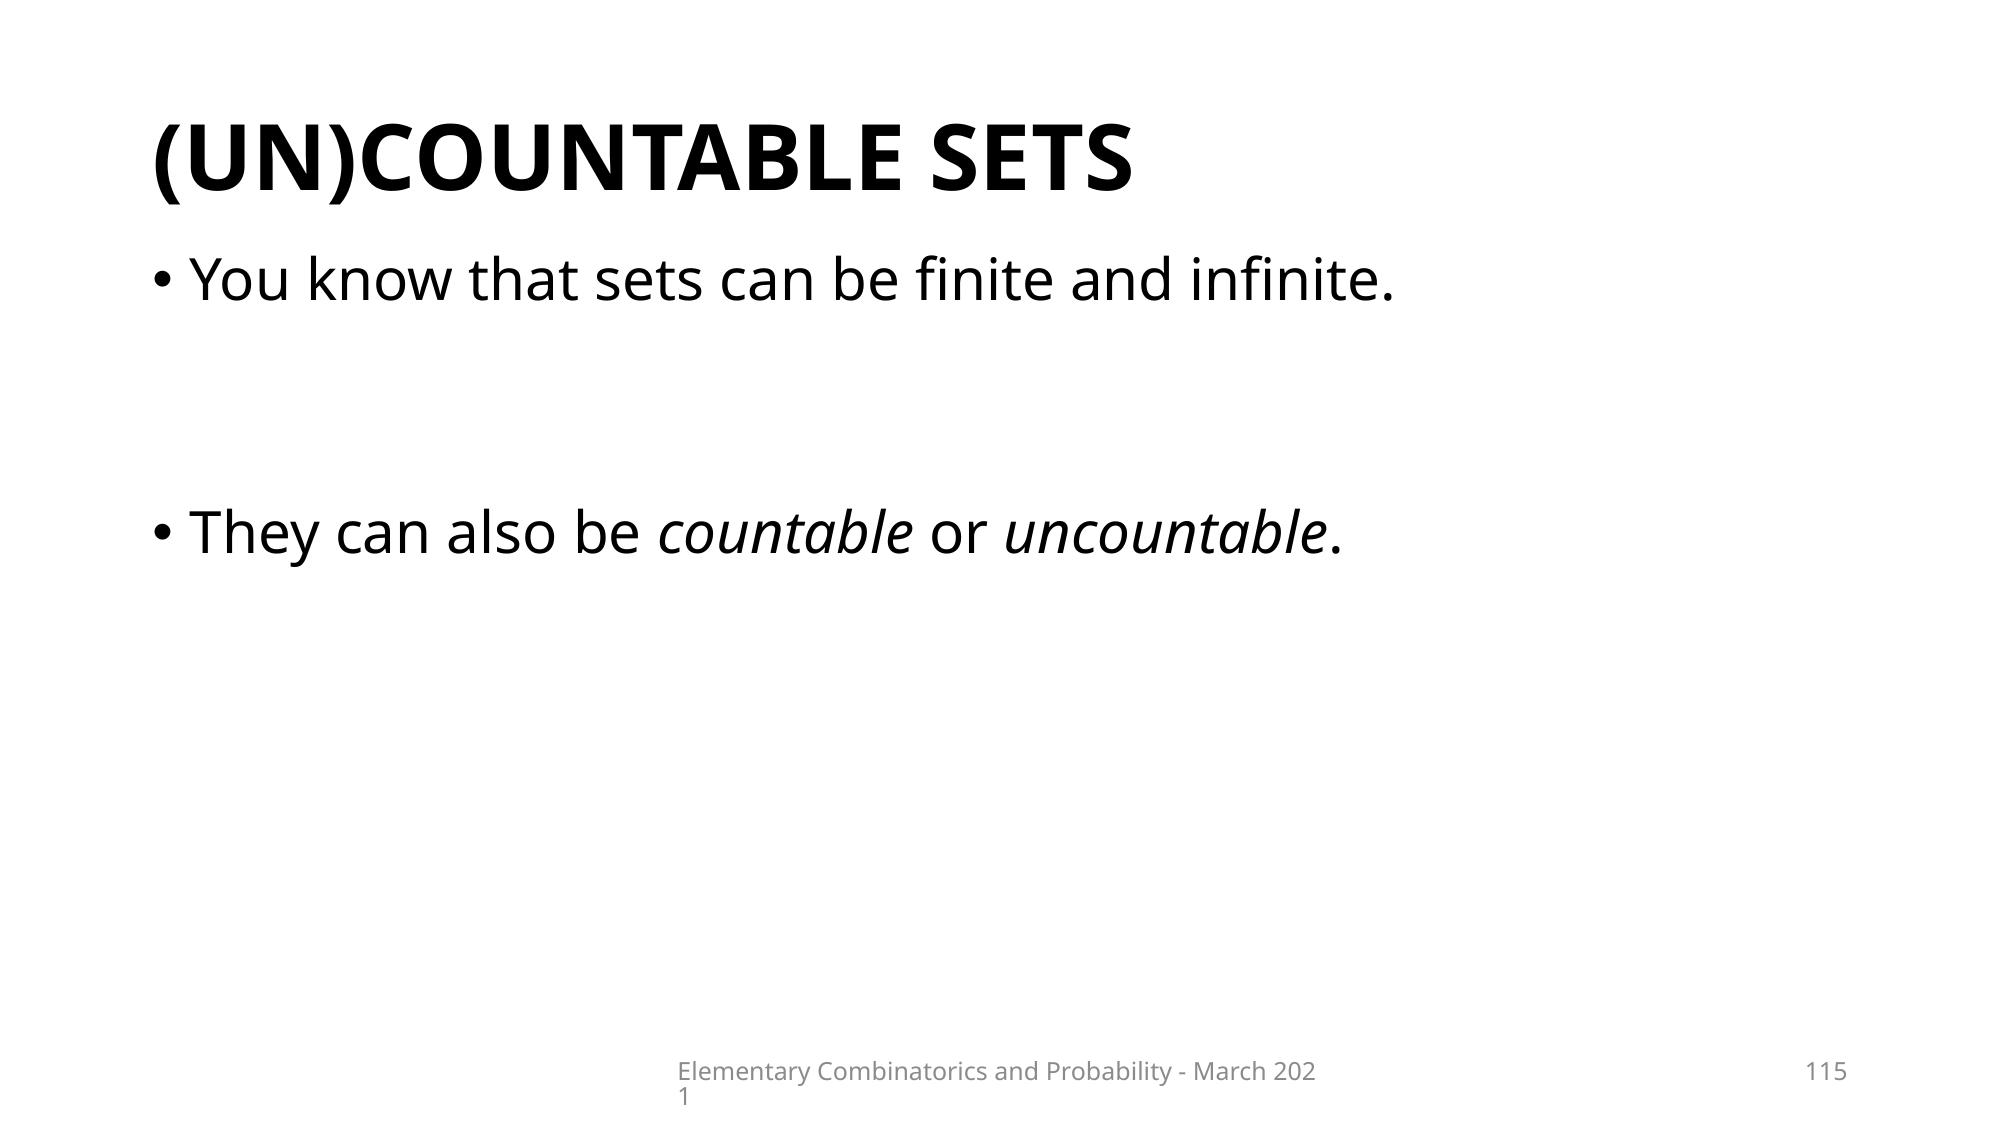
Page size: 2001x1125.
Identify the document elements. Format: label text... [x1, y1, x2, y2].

footer Elementary Combinatorics and Probability - March 2021 [662, 1042, 1338, 1103]
slide_number 115 [1412, 1042, 1863, 1103]
title (UN)Countable sets [137, 52, 1863, 270]
